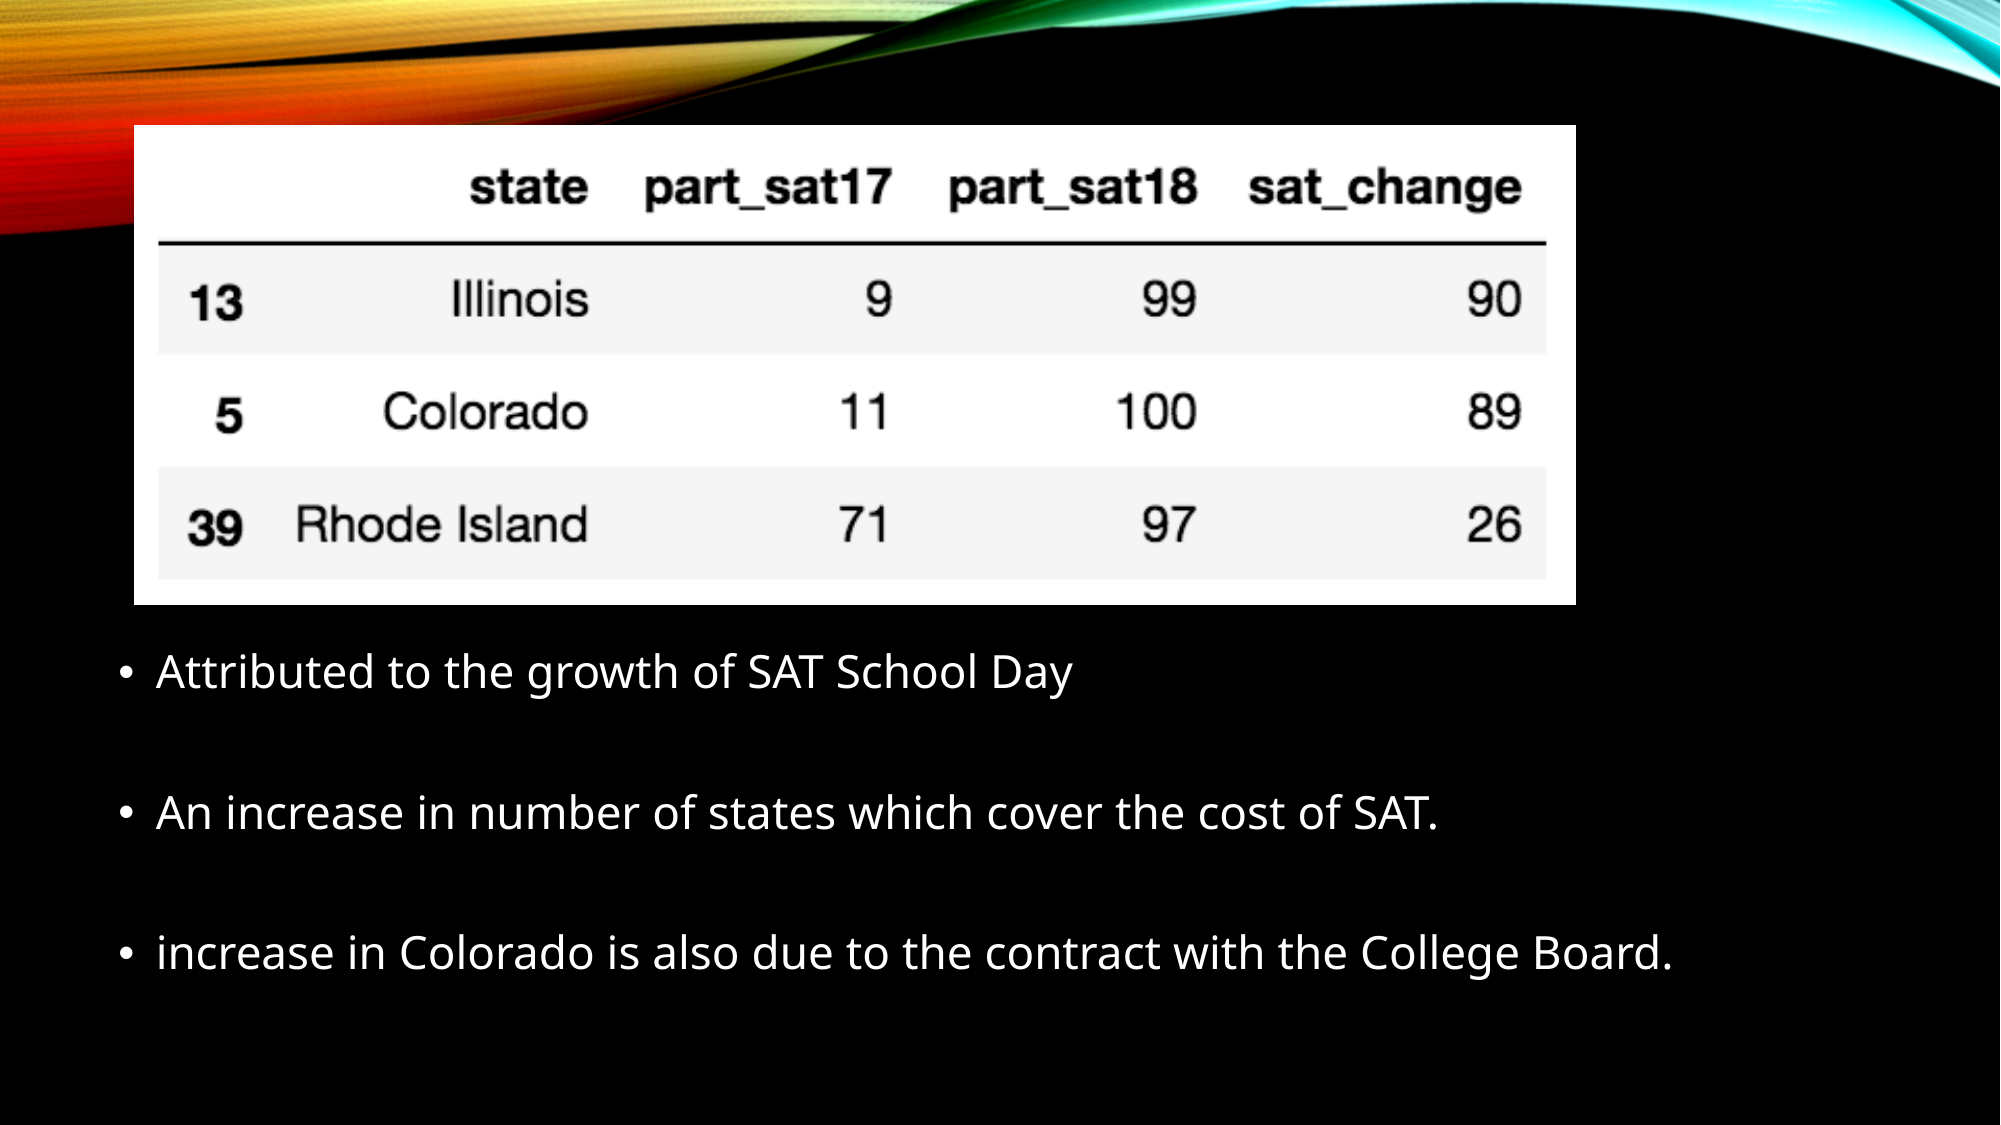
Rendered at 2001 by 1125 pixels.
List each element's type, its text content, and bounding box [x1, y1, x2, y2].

picture [0, 0, 2000, 605]
list Attributed to the growth of SAT School Day An increase in number of states which cover the cost of SAT. increase in Colorado is also due to the contract with the College Board. [103, 641, 1888, 1060]
